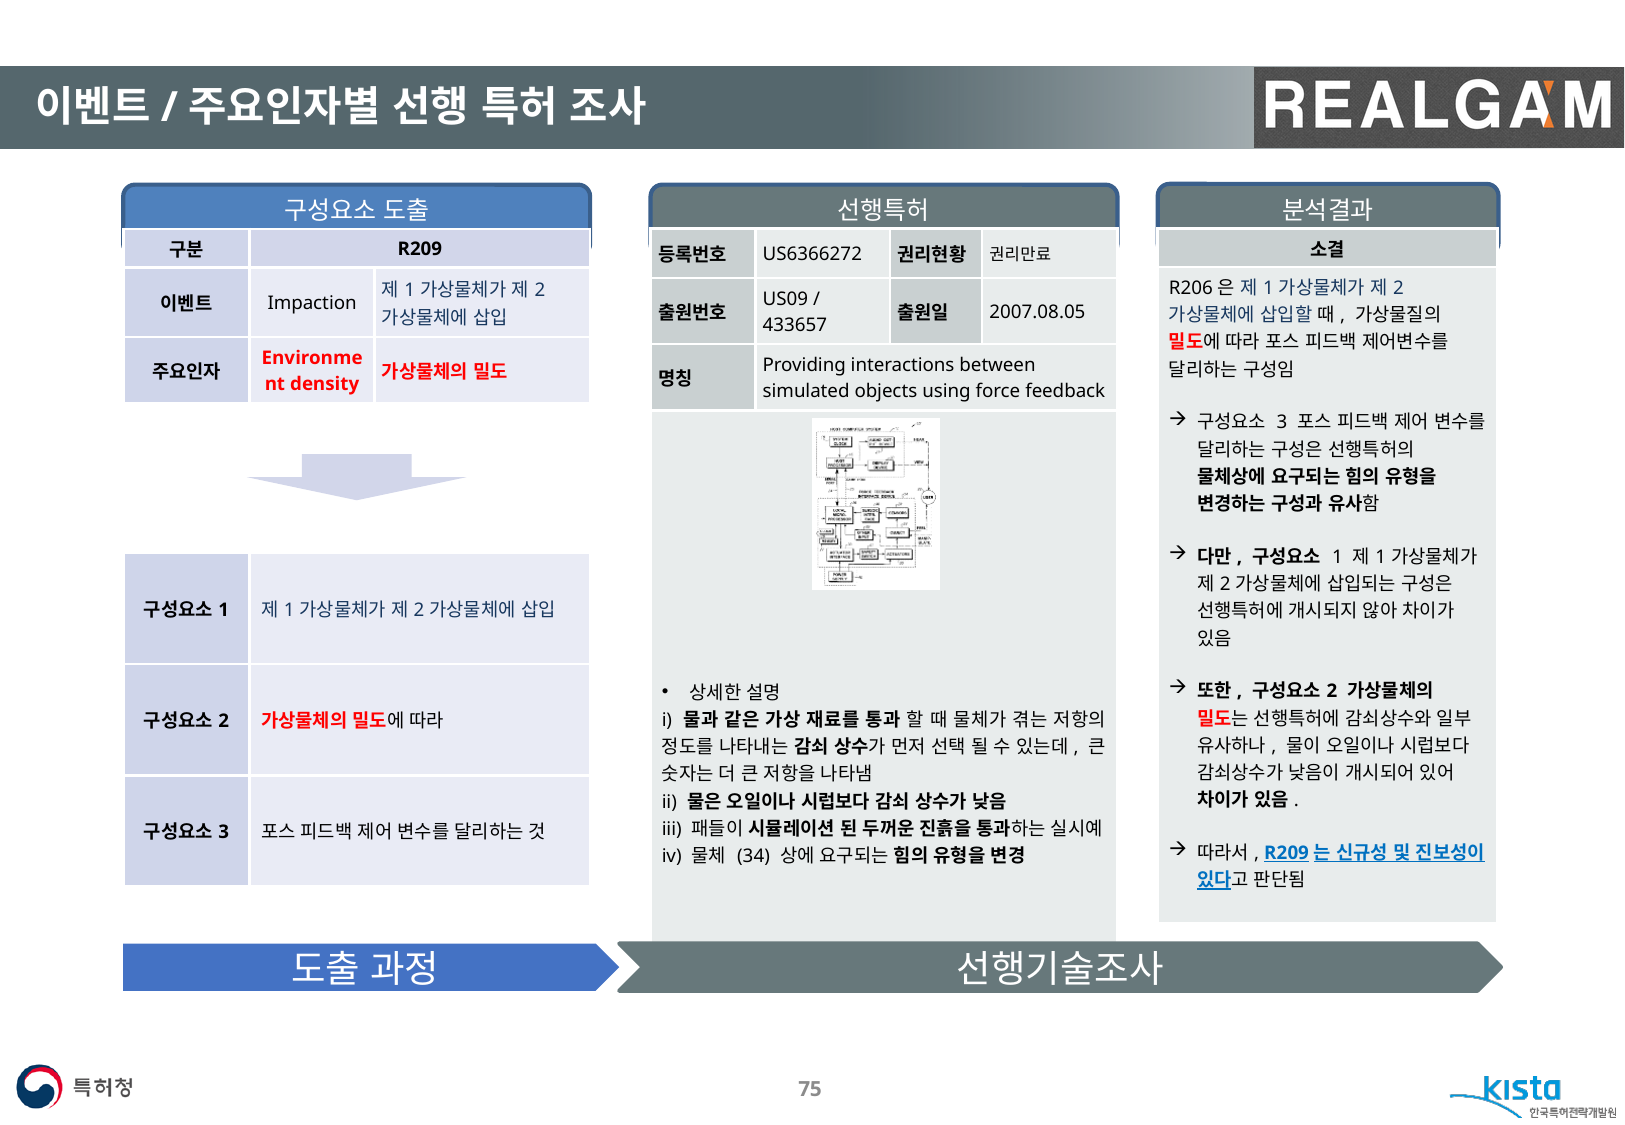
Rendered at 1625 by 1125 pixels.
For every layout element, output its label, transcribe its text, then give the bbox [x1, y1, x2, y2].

table_cell Impaction [251, 269, 373, 336]
table_cell 가상물체의 밀도에 따라 [251, 665, 589, 774]
text_box 선행기술조사 [617, 941, 1504, 993]
picture [1489, 1076, 1616, 1118]
table_cell 2007.08.05 [983, 279, 1116, 343]
text_box [244, 452, 469, 503]
table_cell 구성요소2 [125, 665, 248, 774]
table_cell 가상물체의 밀도 [376, 338, 589, 402]
list 이벤트/주요인자별 선행 특허 조사 [20, 72, 1533, 144]
text_box 선행특허 [648, 182, 1120, 248]
text_box 구성요소 도출 [121, 182, 593, 250]
picture [811, 418, 940, 590]
picture [10, 1058, 141, 1116]
table_cell 주요인자 [125, 338, 248, 402]
table_header 소결 [1159, 230, 1496, 266]
text_box 도출 과정 [121, 941, 622, 993]
table_header 권리현황 [891, 230, 981, 277]
table_header 구분 [125, 230, 248, 266]
table_cell 포스 피드백 제어 변수를 달리하는 것 [251, 777, 589, 885]
picture [1449, 1076, 1516, 1118]
table_header 권리만료 [983, 230, 1116, 277]
table_header 제1가상물체가 제2가상물체에 삽입 [251, 554, 589, 663]
table_cell 이벤트 [125, 269, 248, 336]
table_cell 명칭 [652, 345, 754, 409]
table_header US6366272 [757, 230, 889, 277]
table_cell US09 / 433657 [757, 279, 889, 343]
table_cell 출원일 [891, 279, 981, 343]
text_box 분석결과 [1155, 181, 1501, 250]
table_header 등록번호 [652, 230, 754, 277]
table_header R209 [251, 230, 589, 266]
table_cell Environment density [251, 338, 373, 402]
table_header 구성요소1 [125, 554, 248, 663]
table_cell 상세한 설명 i) 물과 같은 가상 재료를 통과 할 때 물체가 겪는 저항의 정도를 나타내는 감쇠 상수가 먼저 선택 될 수 있는데, 큰 숫자는 더 큰 저항을 나타냄 ii) 물은 오일이나 시럽보다 감쇠 상수가 낮음 iii) 패들이 시뮬레이션 된 두꺼운 진흙을 통과하는 실시예 iv) 물체 (34) 상에 요구되는 힘의 유형을 변경 [652, 412, 1116, 941]
table_cell 출원번호 [652, 279, 754, 343]
table_cell 제1가상물체가 제2가상물체에 삽입 [376, 269, 589, 336]
table_cell Providing interactions between simulated objects using force feedback [757, 345, 1116, 409]
picture [1254, 67, 1625, 148]
table_cell 구성요소3 [125, 777, 248, 885]
table_cell R206은 제1가상물체가 제2가상물체에 삽입할 때, 가상물질의 밀도에 따라 포스 피드백 제어변수를 달리하는 구성임 구성요소 3 포스 피드백 제어 변수를 달리하는 구성은 선행특허의 물체상에 요구되는 힘의 유형을 변경하는 구성과 유사함 다만, 구성요소 1 제1가상물체가 제2가상물체에 삽입되는 구성은 선행특허에 개시되지 않아 차이가 있음 또한, 구성요소2 가상물체의 밀도는 선행특허에 감쇠상수와 일부 유사하나, 물이 오일이나 시럽보다 감쇠상수가 낮음이 개시되어 있어 차이가 있음. 따라서, R209는 신규성 및 진보성이 있다고 판단됨 [1159, 268, 1496, 922]
